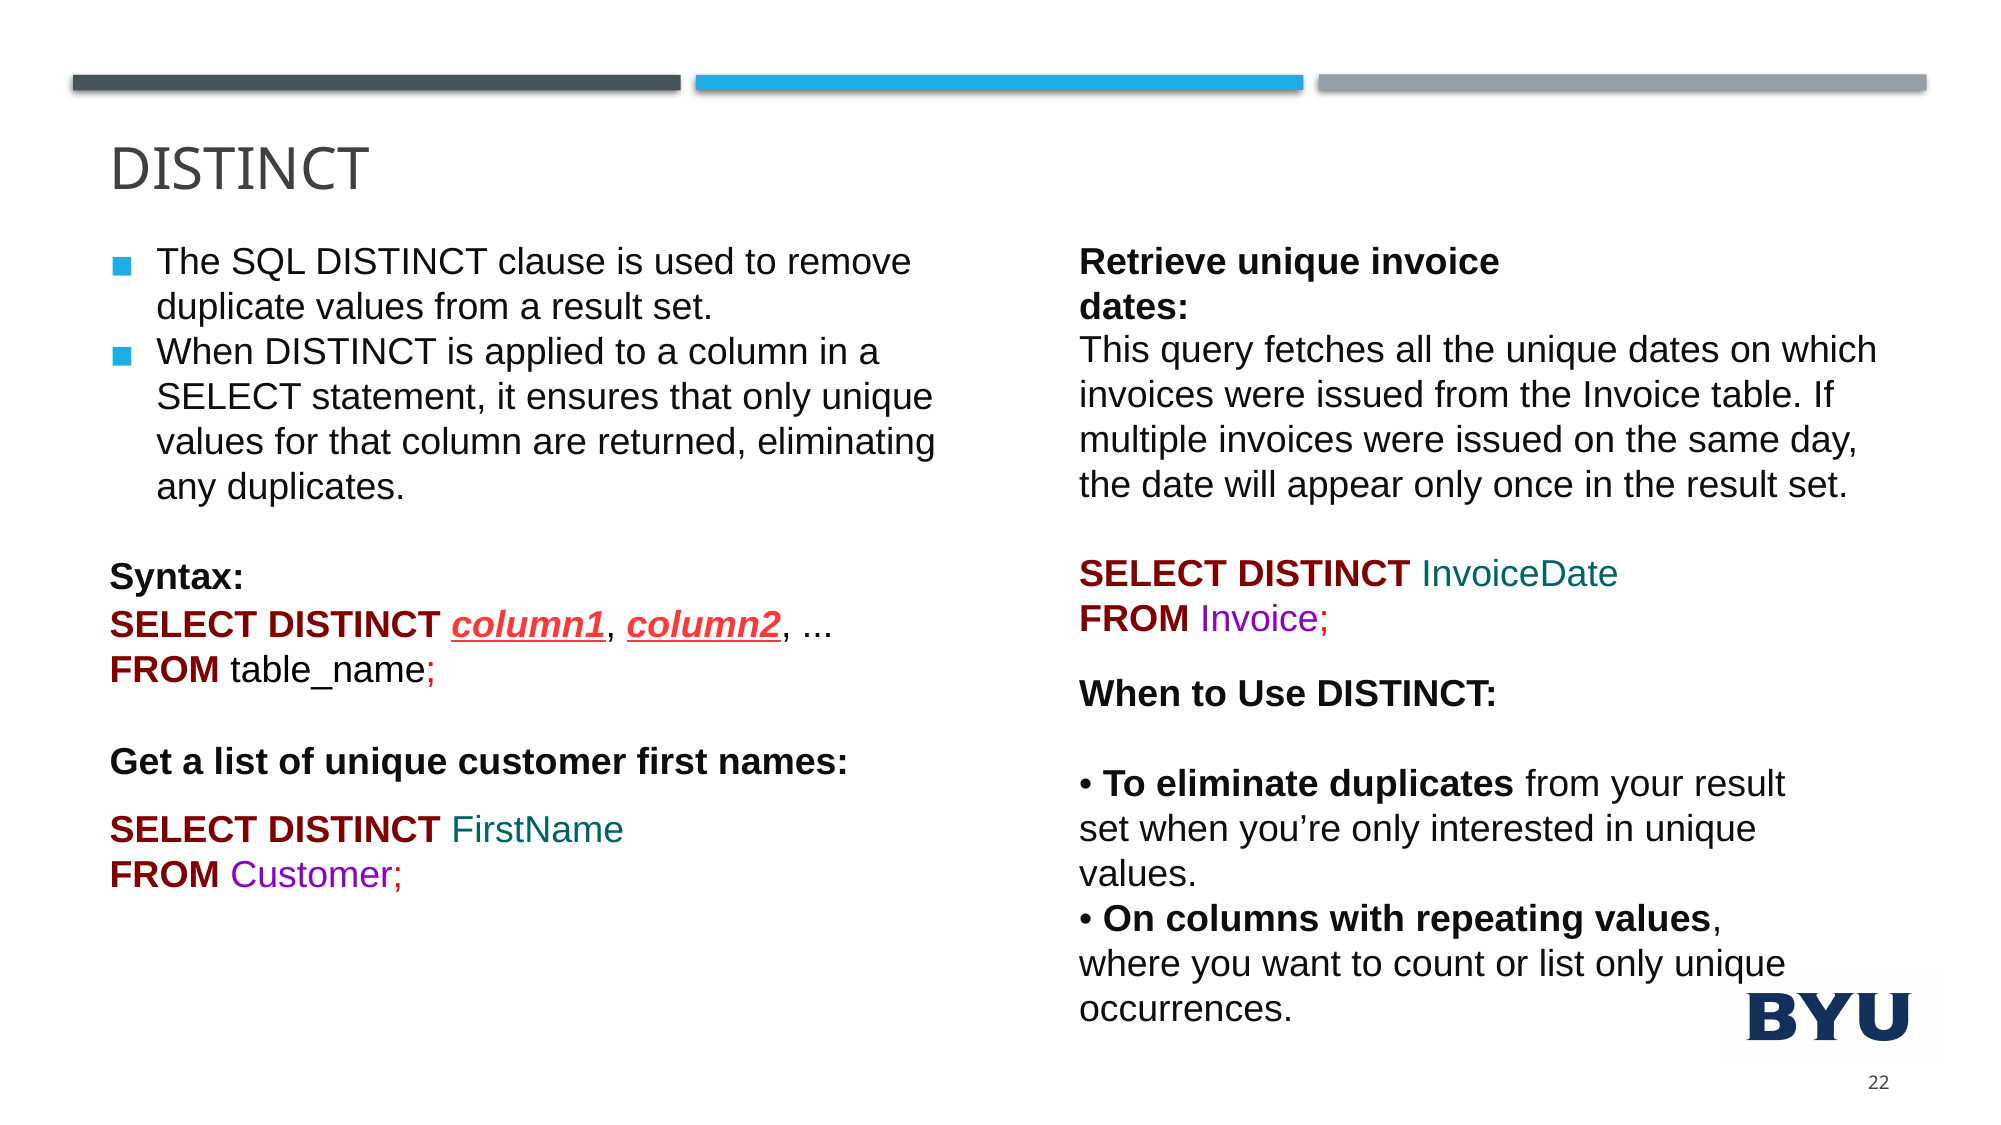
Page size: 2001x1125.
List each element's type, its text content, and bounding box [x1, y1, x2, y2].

text_box When to Use DISTINCT: • To eliminate duplicates from your result set when you’re only interested in unique values. • On columns with repeating values, where you want to count or list only unique occurrences. [1064, 661, 1822, 1037]
text_box Retrieve unique invoice dates: [1064, 229, 1612, 317]
text_box The SQL DISTINCT clause is used to remove duplicate values from a result set. When DISTINCT is applied to a column in a SELECT statement, it ensures that only unique values for that column are returned, eliminating any duplicates. Syntax: [94, 229, 1000, 592]
text_box SELECT DISTINCT InvoiceDate FROM Invoice; [1064, 541, 1739, 647]
slide_number 22 [1732, 1053, 1905, 1114]
text_box SELECT DISTINCT column1, column2, ... FROM table_name; [94, 592, 1095, 698]
text_box Get a list of unique customer first names: [94, 729, 1064, 790]
text_box SELECT DISTINCT FirstName FROM Customer; [94, 797, 839, 903]
title DISTINCT [94, 119, 453, 210]
picture [1718, 972, 1941, 1062]
text_box This query fetches all the unique dates on which invoices were issued from the Invoice table. If multiple invoices were issued on the same day, the date will appear only once in the result set. [1064, 317, 1905, 512]
